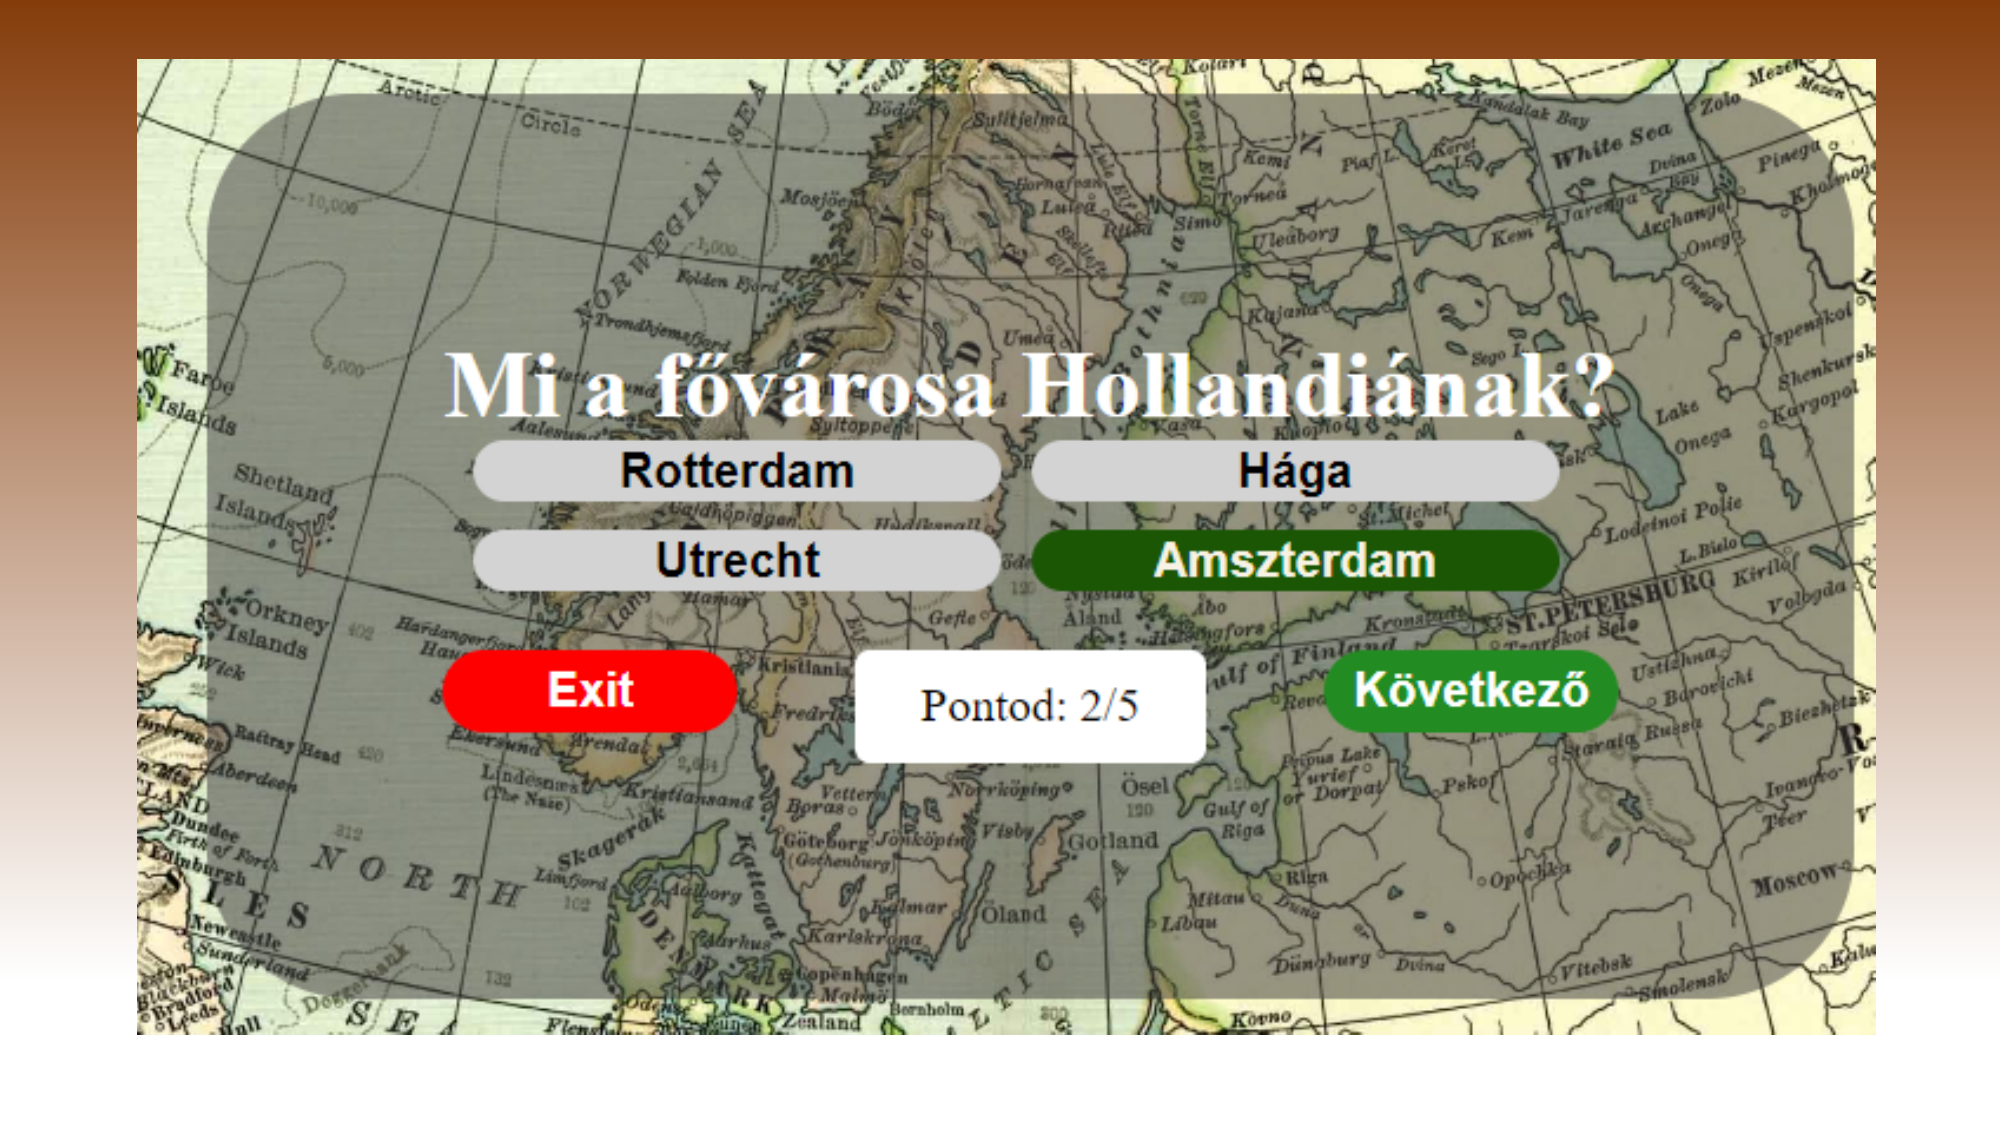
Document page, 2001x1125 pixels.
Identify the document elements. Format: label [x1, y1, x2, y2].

picture [137, 59, 1876, 1035]
